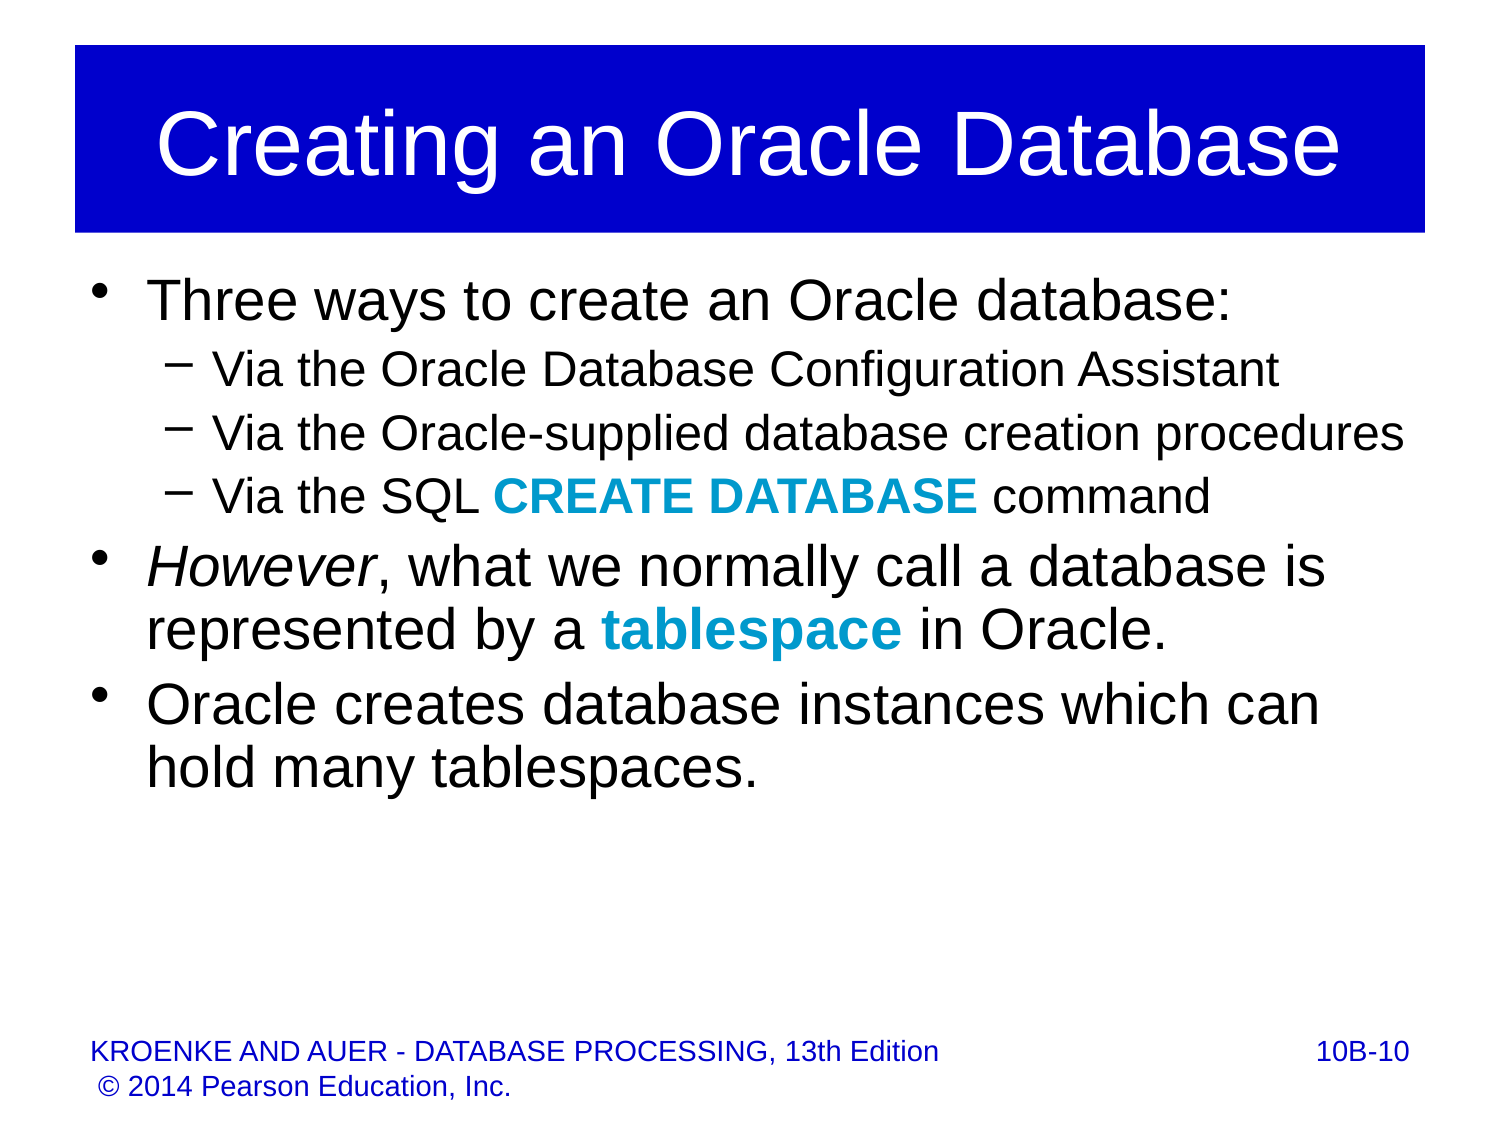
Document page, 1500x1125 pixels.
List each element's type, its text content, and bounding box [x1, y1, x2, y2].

title Creating an Oracle Database [75, 45, 1425, 233]
footer KROENKE AND AUER - DATABASE PROCESSING, 13th Edition © 2014 Pearson Education, Inc. [74, 1024, 963, 1104]
slide_number 10B-10 [1074, 1024, 1426, 1103]
list Three ways to create an Oracle database: Via the Oracle Database Configuration Assistant Via the Oracle-supplied database creation procedures Via the SQL CREATE DATABASE command However, what we normally call a database is represented by a tablespace in Oracle. Oracle creates database instances which can hold many tablespaces. [75, 262, 1425, 1005]
